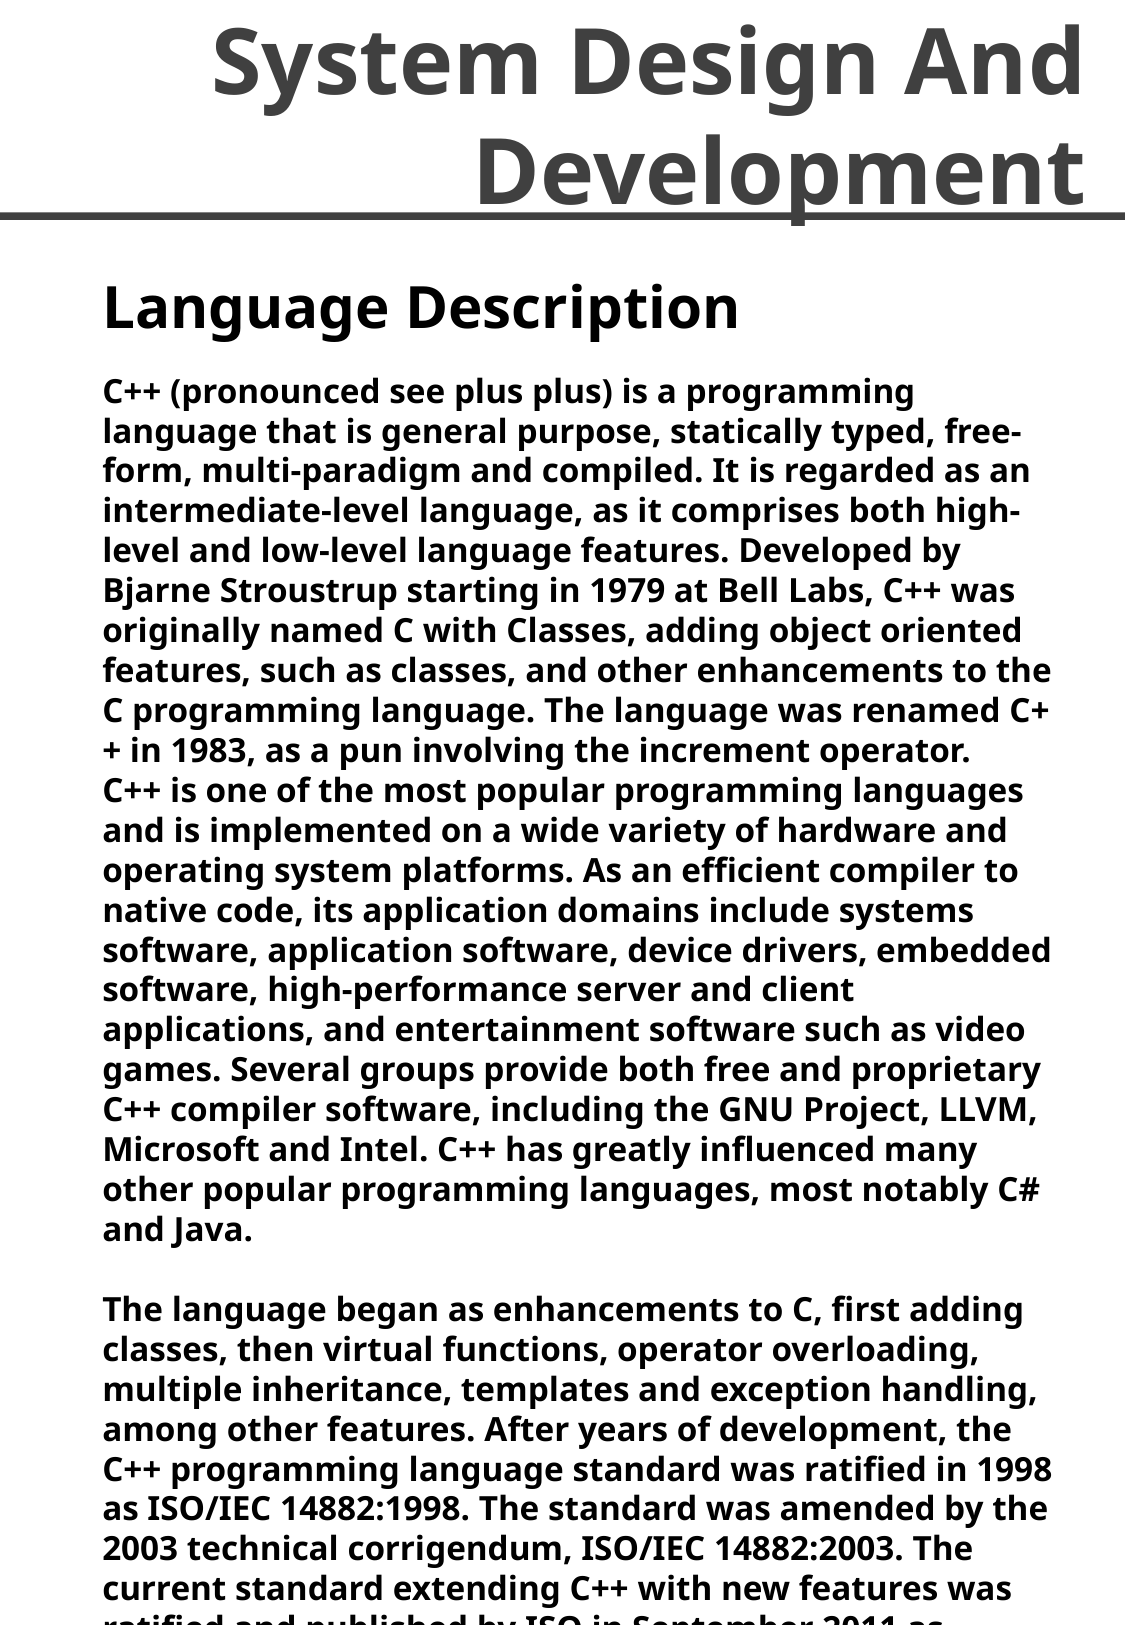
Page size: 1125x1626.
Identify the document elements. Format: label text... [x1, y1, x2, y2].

text_box [0, 210, 1125, 222]
text_box System Design And Development [23, 23, 1104, 202]
text_box Language Description C++ (pronounced see plus plus) is a programming language that is general purpose, statically typed, free-form, multi-paradigm and compiled. It is regarded as an intermediate-level language, as it comprises both high-level and low-level language features. Developed by Bjarne Stroustrup starting in 1979 at Bell Labs, C++ was originally named C with Classes, adding object oriented features, such as classes, and other enhancements to the C programming language. The language was renamed C++ in 1983, as a pun involving the increment operator. C++ is one of the most popular programming languages and is implemented on a wide variety of hardware and operating system platforms. As an efficient compiler to native code, its application domains include systems software, application software, device drivers, embedded software, high-performance server and client applications, and entertainment software such as video games. Several groups provide both free and proprietary C++ compiler software, including the GNU Project, LLVM, Microsoft and Intel. C++ has greatly influenced many other popular programming languages, most notably C# and Java. The language began as enhancements to C, first adding classes, then virtual functions, operator overloading, multiple inheritance, templates and exception handling, among other features. After years of development, the C++ programming language standard was ratified in 1998 as ISO/IEC 14882:1998. The standard was amended by the 2003 technical corrigendum, ISO/IEC 14882:2003. The current standard extending C++ with new features was ratified and published by ISO in September 2011 as ISO/IEC 14882:2011 (informally known as C++11). [85, 260, 1077, 1577]
